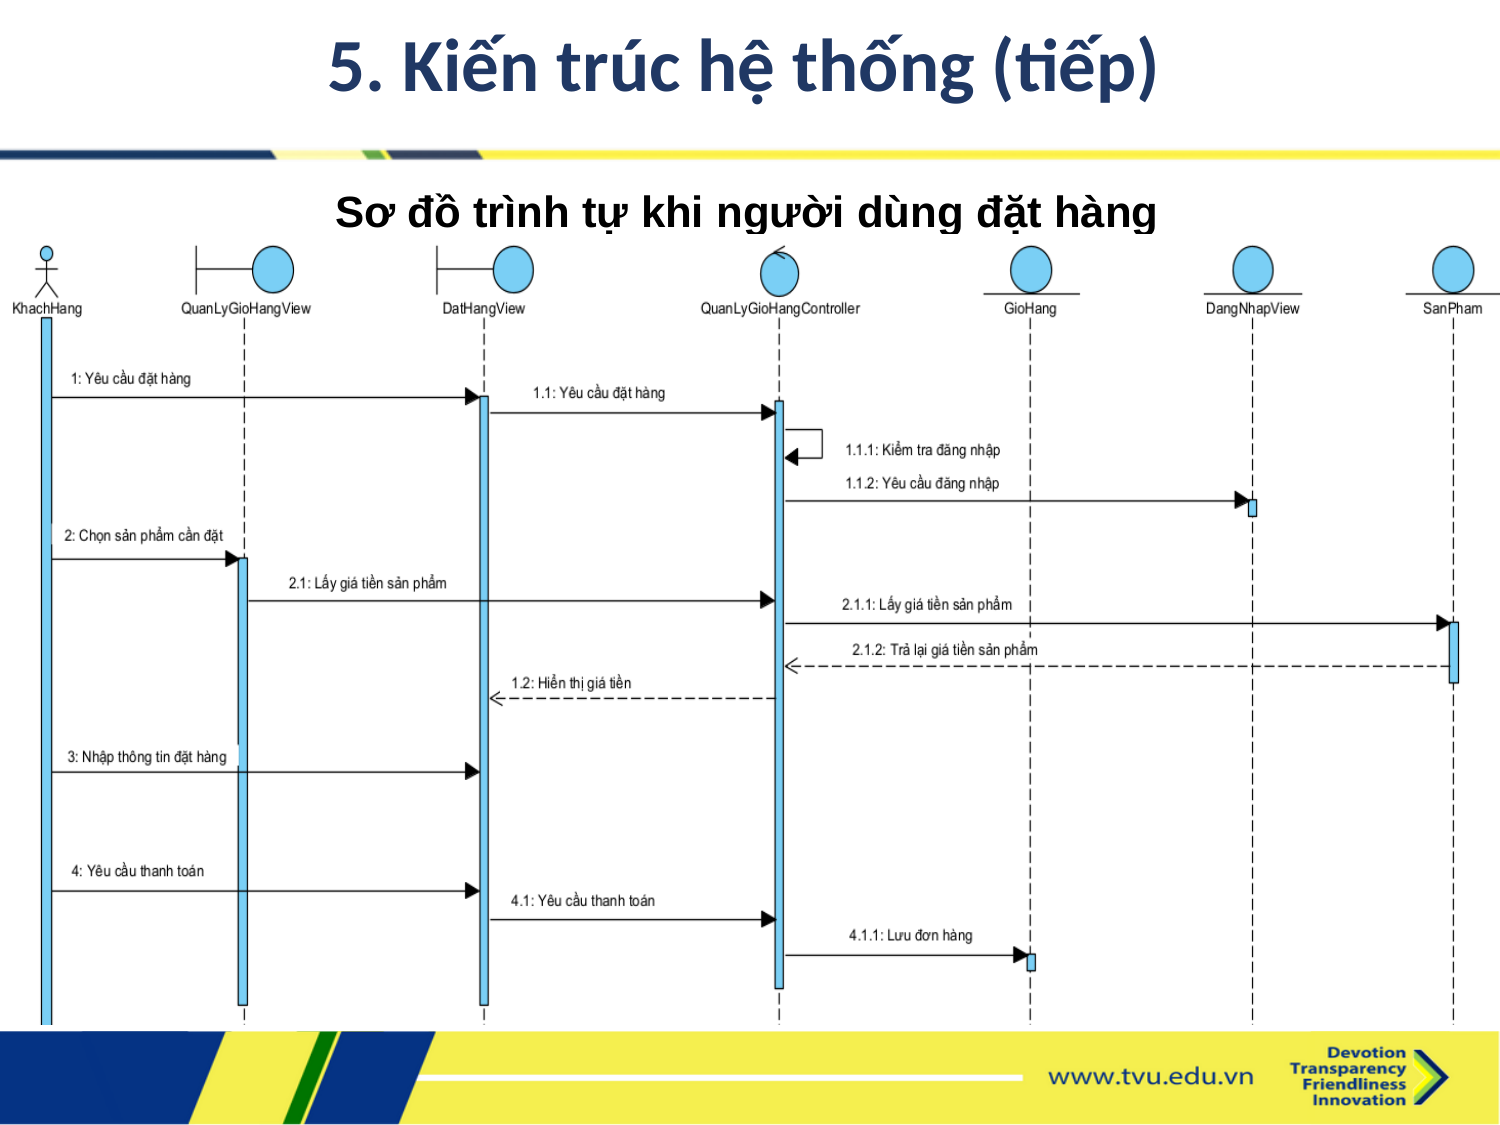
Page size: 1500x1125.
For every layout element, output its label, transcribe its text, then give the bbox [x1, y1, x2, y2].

title 5. Kiến trúc hệ thống (tiếp) [312, 62, 1188, 163]
picture [1, 234, 1500, 1025]
picture [0, 147, 312, 162]
text_box Sơ đồ trình tự khi người dùng đặt hàng [320, 149, 1180, 234]
picture [1188, 147, 1500, 162]
picture [0, 1031, 1500, 1125]
